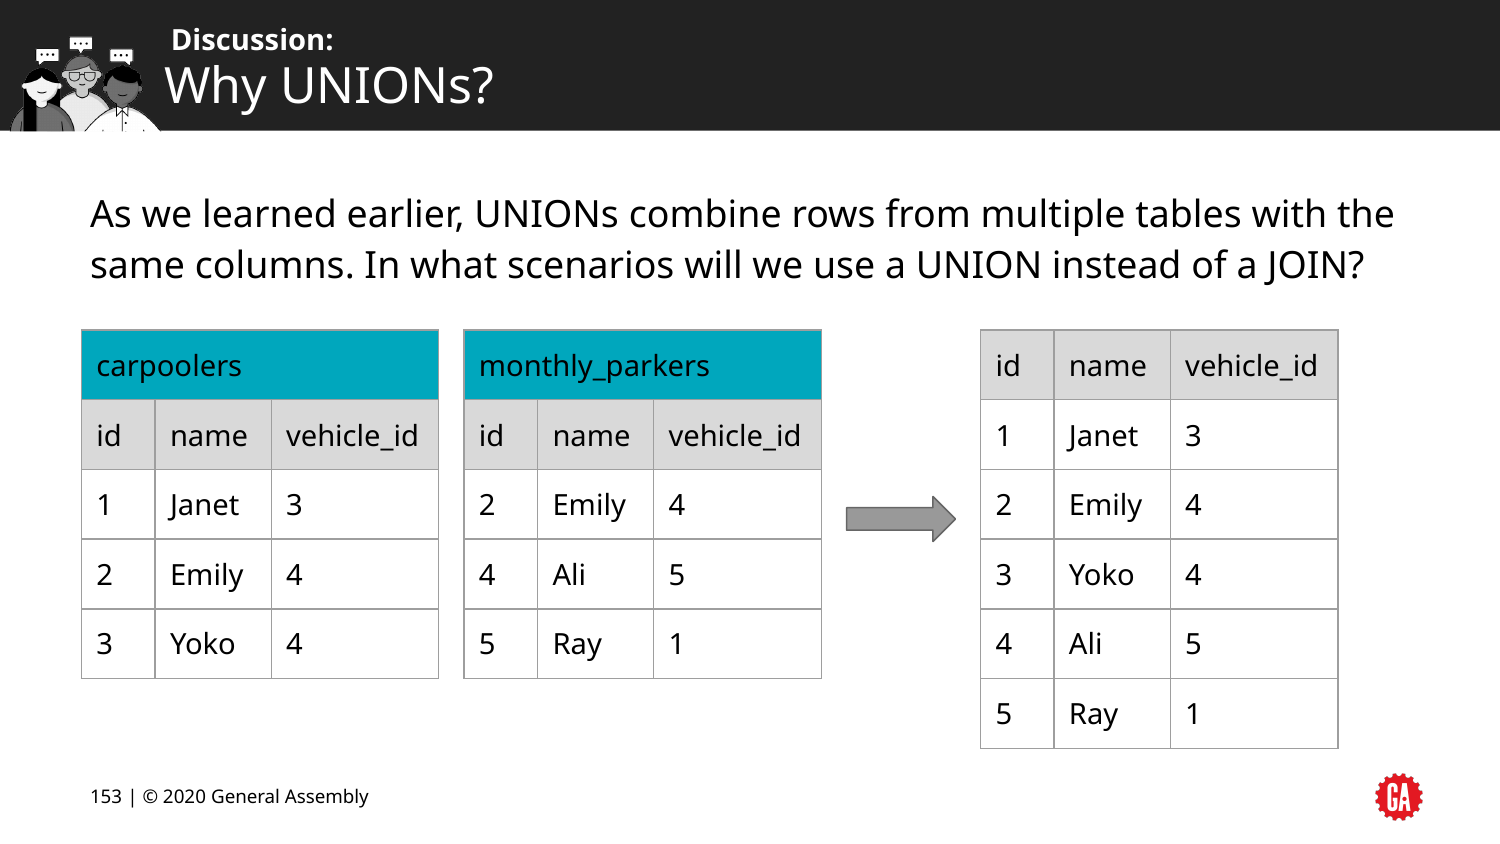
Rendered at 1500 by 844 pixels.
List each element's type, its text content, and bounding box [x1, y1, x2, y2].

table_cell Ray [1055, 679, 1170, 748]
text_box [846, 496, 956, 542]
table_cell id [465, 400, 537, 469]
table_cell 2 [465, 470, 537, 538]
table_cell 2 [82, 540, 154, 608]
table_cell Ali [1055, 610, 1170, 678]
table_cell Janet [1055, 400, 1170, 469]
table_cell 5 [981, 679, 1053, 748]
table_cell 3 [981, 540, 1053, 608]
table_cell 5 [654, 540, 821, 608]
title Why UNIONs? [149, 38, 1068, 115]
table_cell Yoko [1055, 540, 1170, 608]
picture [6, 35, 163, 132]
table_cell 3 [82, 610, 154, 678]
table_cell id [82, 400, 154, 469]
table_cell 4 [272, 540, 438, 608]
table_cell Ali [538, 540, 653, 608]
table_cell 3 [1171, 400, 1337, 469]
table_cell name [156, 400, 271, 469]
picture [1373, 771, 1425, 823]
list As we learned earlier, UNIONs combine rows from multiple tables with the same columns. In what scenarios will we use a UNION instead of a JOIN? [75, 167, 1425, 303]
table_cell name [538, 400, 653, 469]
table_cell 1 [82, 470, 154, 538]
table_cell Emily [538, 470, 653, 538]
table_cell 3 [272, 470, 438, 538]
table_cell 1 [654, 610, 821, 678]
table_header id [981, 331, 1053, 399]
table_cell Janet [156, 470, 271, 538]
table_cell 4 [1171, 540, 1337, 608]
table_cell 5 [1171, 610, 1337, 678]
table_cell 1 [981, 400, 1053, 469]
table_header vehicle_id [1171, 331, 1337, 399]
table_cell Emily [156, 540, 271, 608]
table_cell 1 [1171, 679, 1337, 748]
slide_number ‹#› | © 2020 General Assembly [75, 764, 465, 830]
table_cell 4 [465, 540, 537, 608]
table_cell 4 [654, 470, 821, 538]
table_cell 4 [1171, 470, 1337, 538]
table_cell 4 [272, 610, 438, 678]
table_cell 4 [981, 610, 1053, 678]
table_cell 2 [981, 470, 1053, 538]
table_cell Ray [538, 610, 653, 678]
table_cell 5 [465, 610, 537, 678]
table_cell vehicle_id [654, 400, 821, 469]
table_header name [1055, 331, 1170, 399]
table_header carpoolers [82, 331, 438, 399]
table_cell Yoko [156, 610, 271, 678]
table_cell vehicle_id [272, 400, 438, 469]
table_cell Emily [1055, 470, 1170, 538]
table_header monthly_parkers [465, 331, 821, 399]
